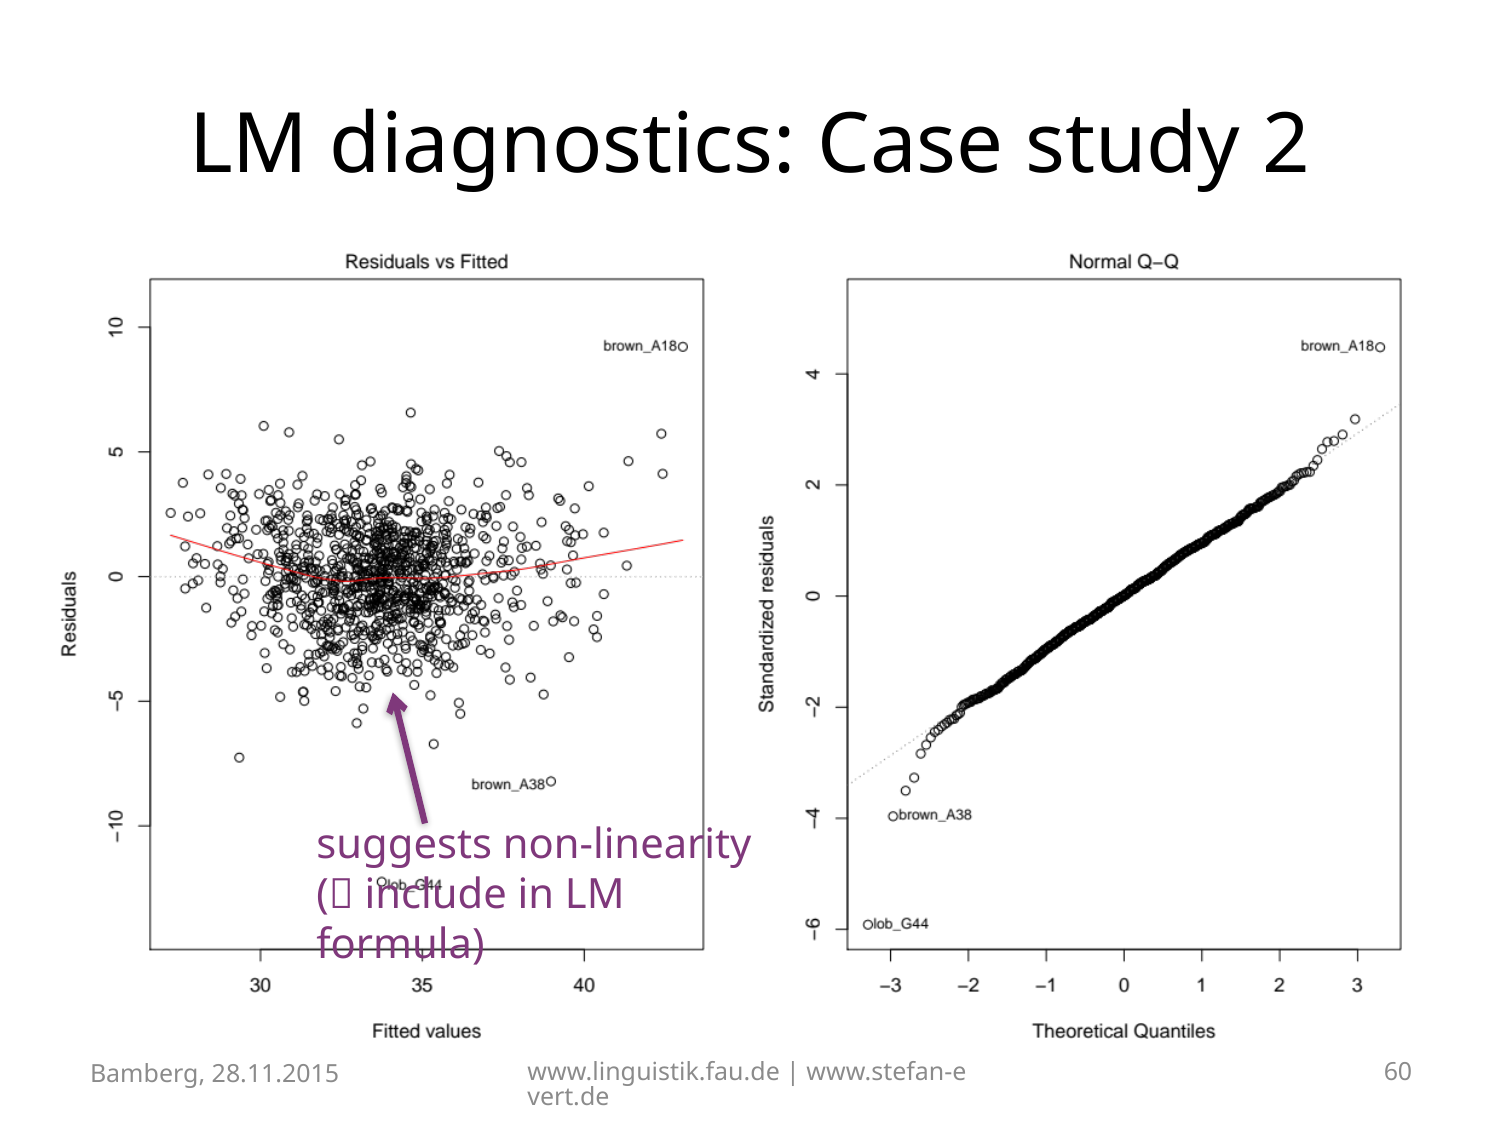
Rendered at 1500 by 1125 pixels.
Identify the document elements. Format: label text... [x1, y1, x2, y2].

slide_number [75, 1052, 425, 1103]
slide_number 60 [1077, 1052, 1428, 1103]
picture [55, 232, 1446, 1043]
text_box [301, 692, 808, 926]
footer www.linguistik.fau.de | www.stefan-evert.de [512, 1052, 988, 1103]
title LM diagnostics: Case study 2 [75, 45, 1425, 230]
